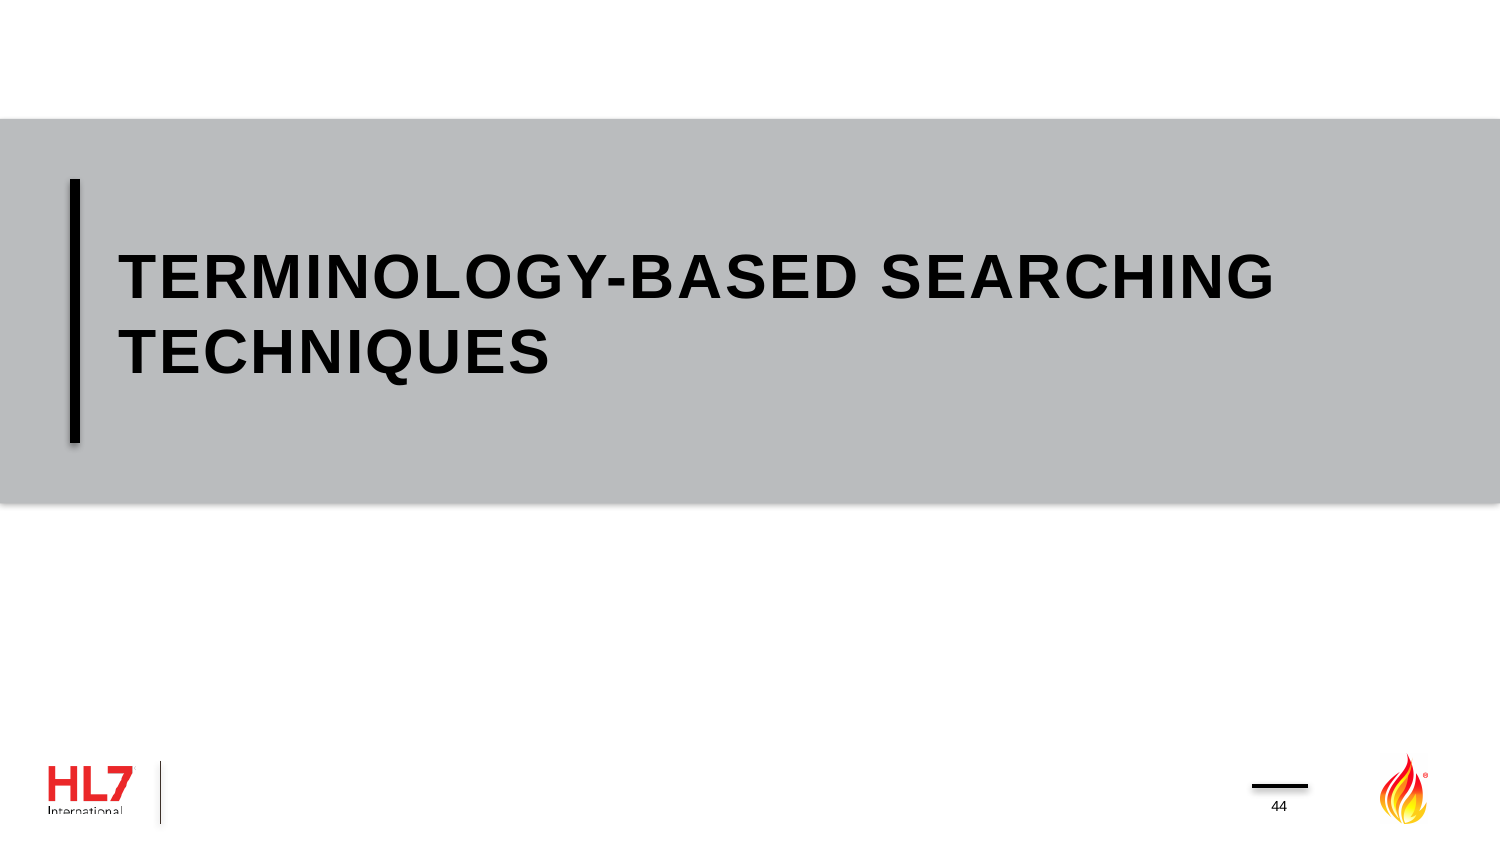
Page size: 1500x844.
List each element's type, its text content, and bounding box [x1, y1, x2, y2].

picture [1380, 753, 1428, 824]
slide_number 44 [1257, 788, 1302, 815]
title Terminology-based searching techniques [118, 144, 1441, 478]
